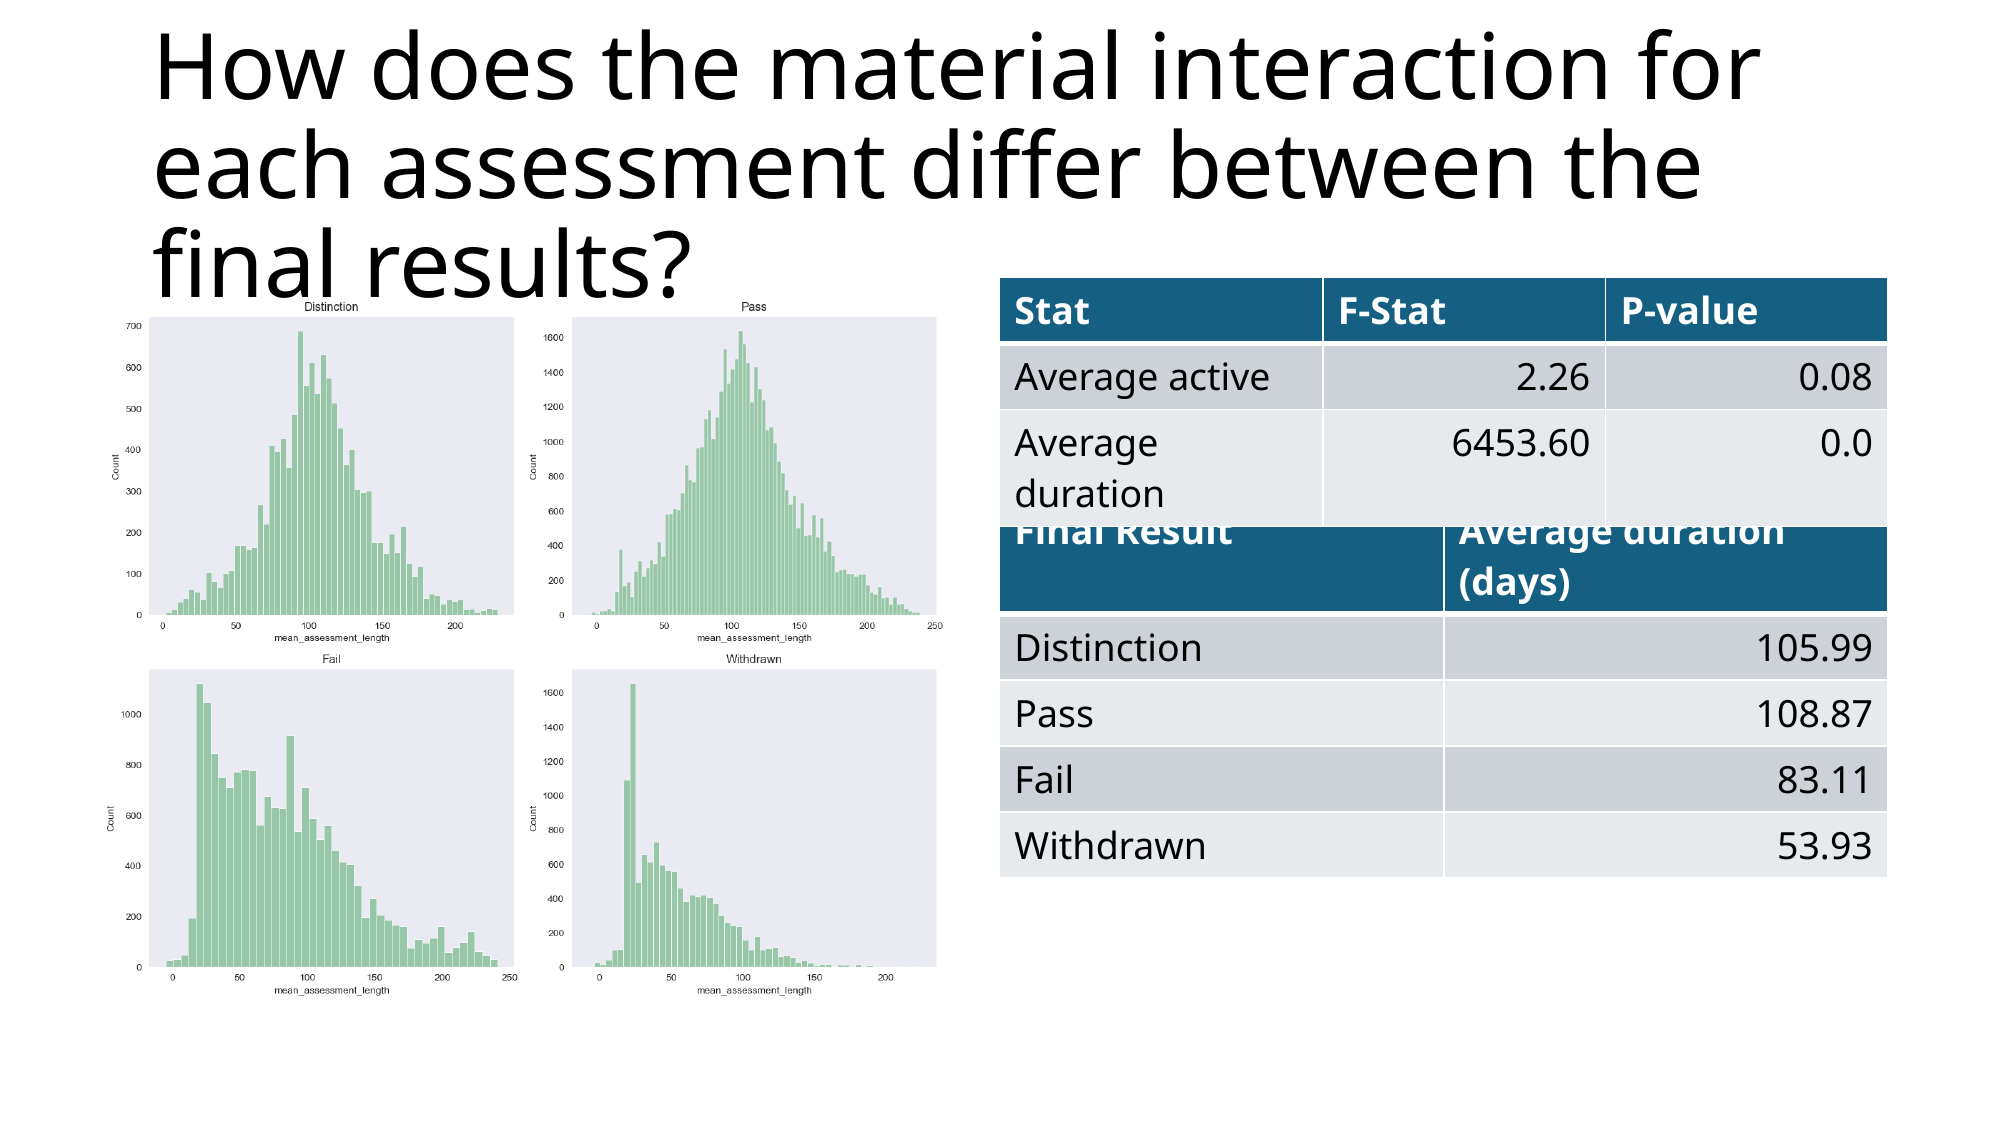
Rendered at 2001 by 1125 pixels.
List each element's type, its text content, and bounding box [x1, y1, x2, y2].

table_header F-Stat [1324, 278, 1605, 341]
table_cell Average duration [1000, 410, 1322, 526]
table_cell 108.87 [1445, 681, 1887, 745]
table_cell Fail [1000, 747, 1443, 811]
table_cell 105.99 [1445, 617, 1887, 679]
table_cell Withdrawn [1000, 813, 1443, 877]
table_cell 0.08 [1606, 346, 1887, 409]
table_cell 6453.60 [1324, 410, 1605, 526]
table_cell 53.93 [1445, 813, 1887, 877]
table_header Average duration (days) [1445, 527, 1887, 611]
table_cell 0.0 [1606, 410, 1887, 526]
picture [95, 291, 954, 1007]
table_cell Distinction [1000, 617, 1443, 679]
table_header P-value [1606, 278, 1887, 341]
table_cell 83.11 [1445, 747, 1887, 811]
table_cell 2.26 [1324, 346, 1605, 409]
table_header Stat [1000, 278, 1322, 341]
table_cell Average active [1000, 346, 1322, 409]
table_header Final Result [1000, 527, 1443, 611]
title How does the material interaction for each assessment differ between the final results? [137, 59, 1863, 278]
table_cell Pass [1000, 681, 1443, 745]
